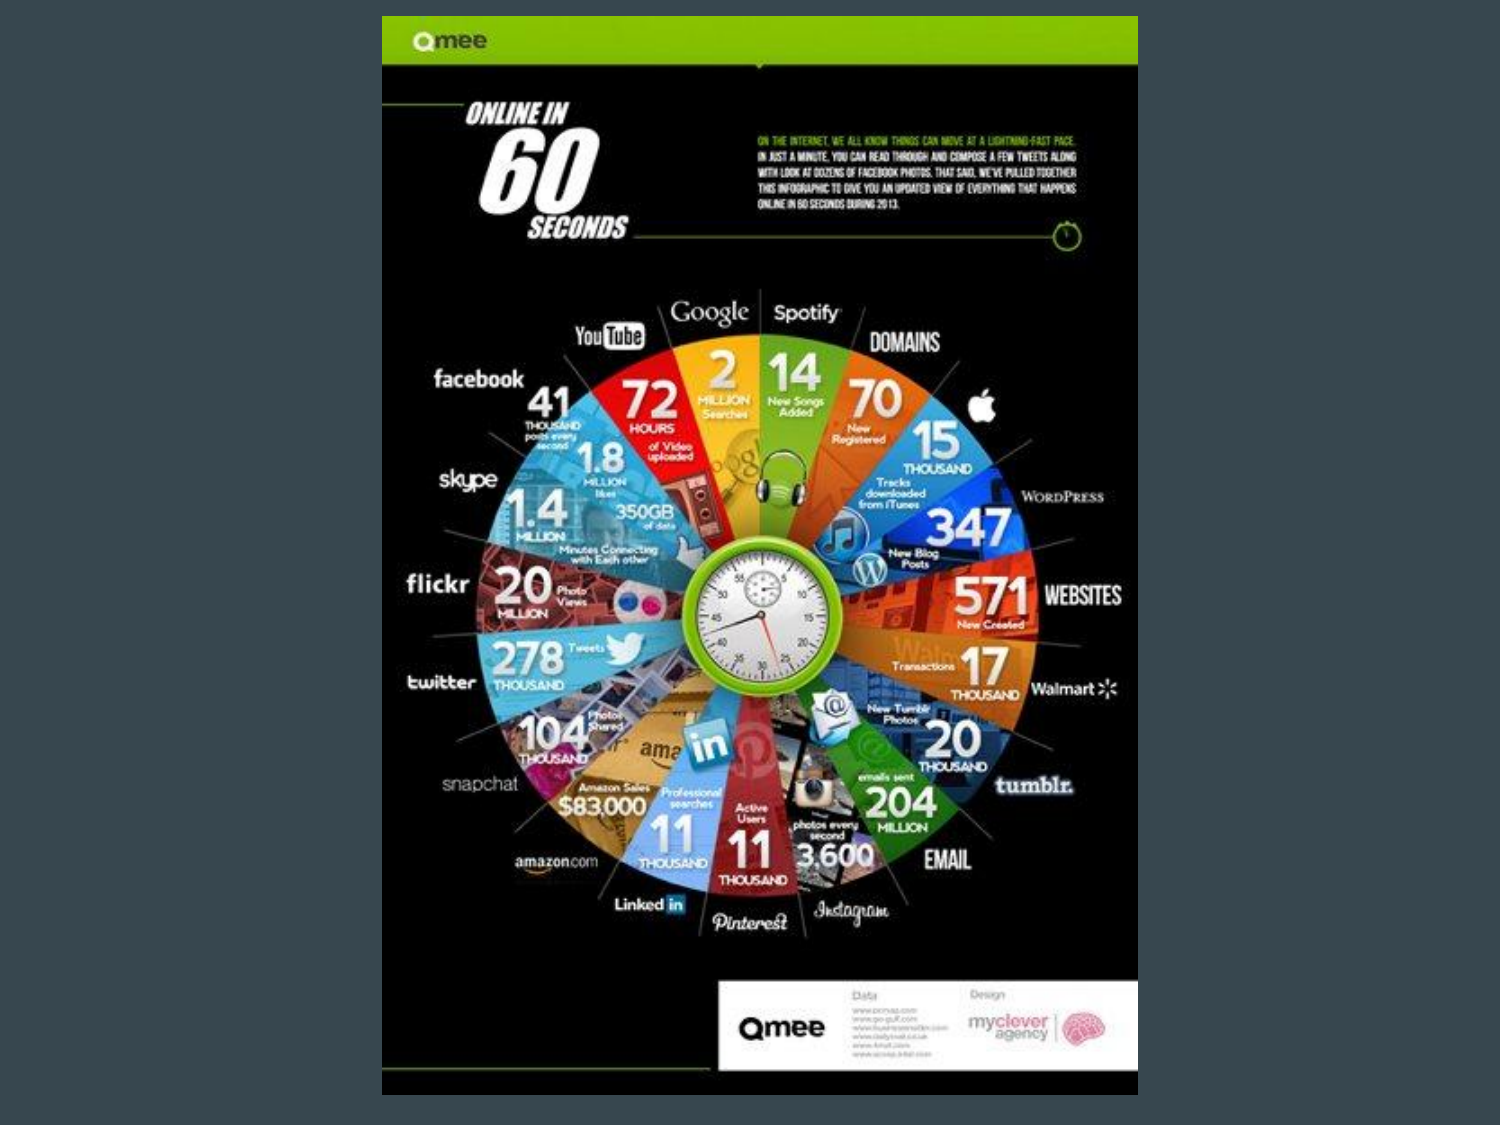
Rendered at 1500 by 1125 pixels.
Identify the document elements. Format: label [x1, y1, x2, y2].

picture [382, 16, 1138, 1095]
